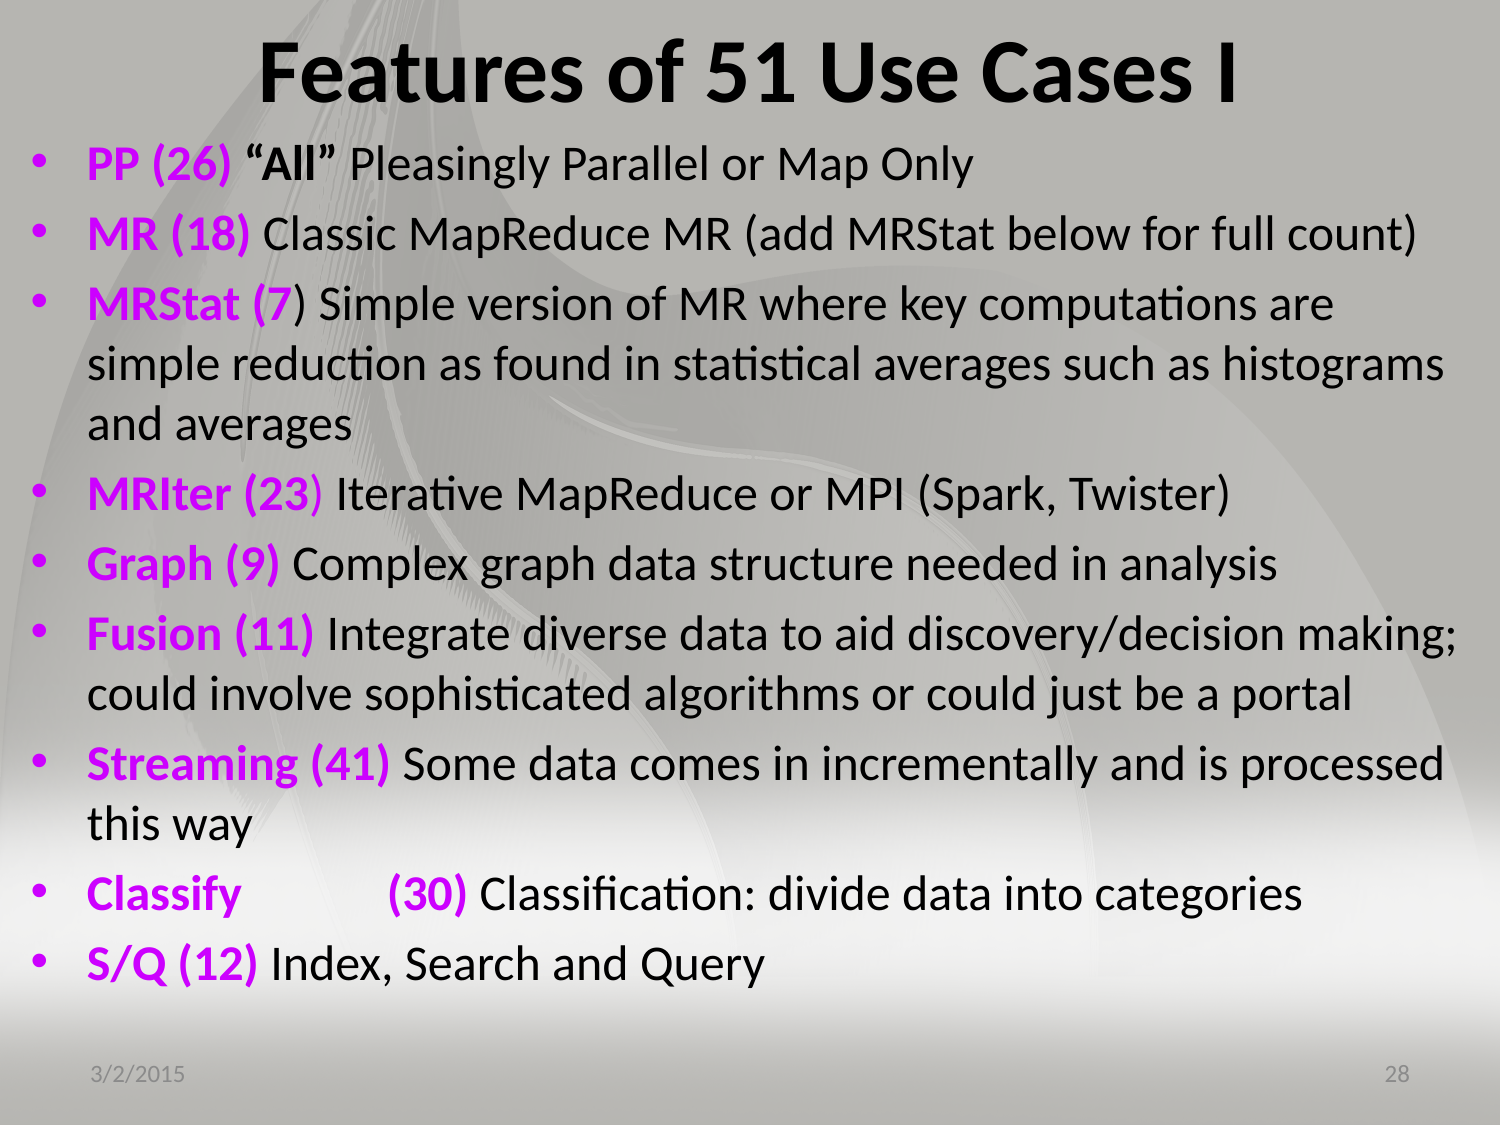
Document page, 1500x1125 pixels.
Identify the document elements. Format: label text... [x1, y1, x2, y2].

picture [0, 0, 1500, 1125]
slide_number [75, 1042, 425, 1103]
slide_number 28 [1074, 1042, 1425, 1103]
title Features of 51 Use Cases I [75, 8, 1425, 123]
list PP (26) “All” Pleasingly Parallel or Map Only MR (18) Classic MapReduce MR (add MRStat below for full count) MRStat (7) Simple version of MR where key computations are simple reduction as found in statistical averages such as histograms and averages MRIter (23) Iterative MapReduce or MPI (Spark, Twister) Graph (9) Complex graph data structure needed in analysis Fusion (11) Integrate diverse data to aid discovery/decision making; could involve sophisticated algorithms or could just be a portal Streaming (41) Some data comes in incrementally and is processed this way Classify (30) Classification: divide data into categories S/Q (12) Index, Search and Query [15, 123, 1482, 866]
